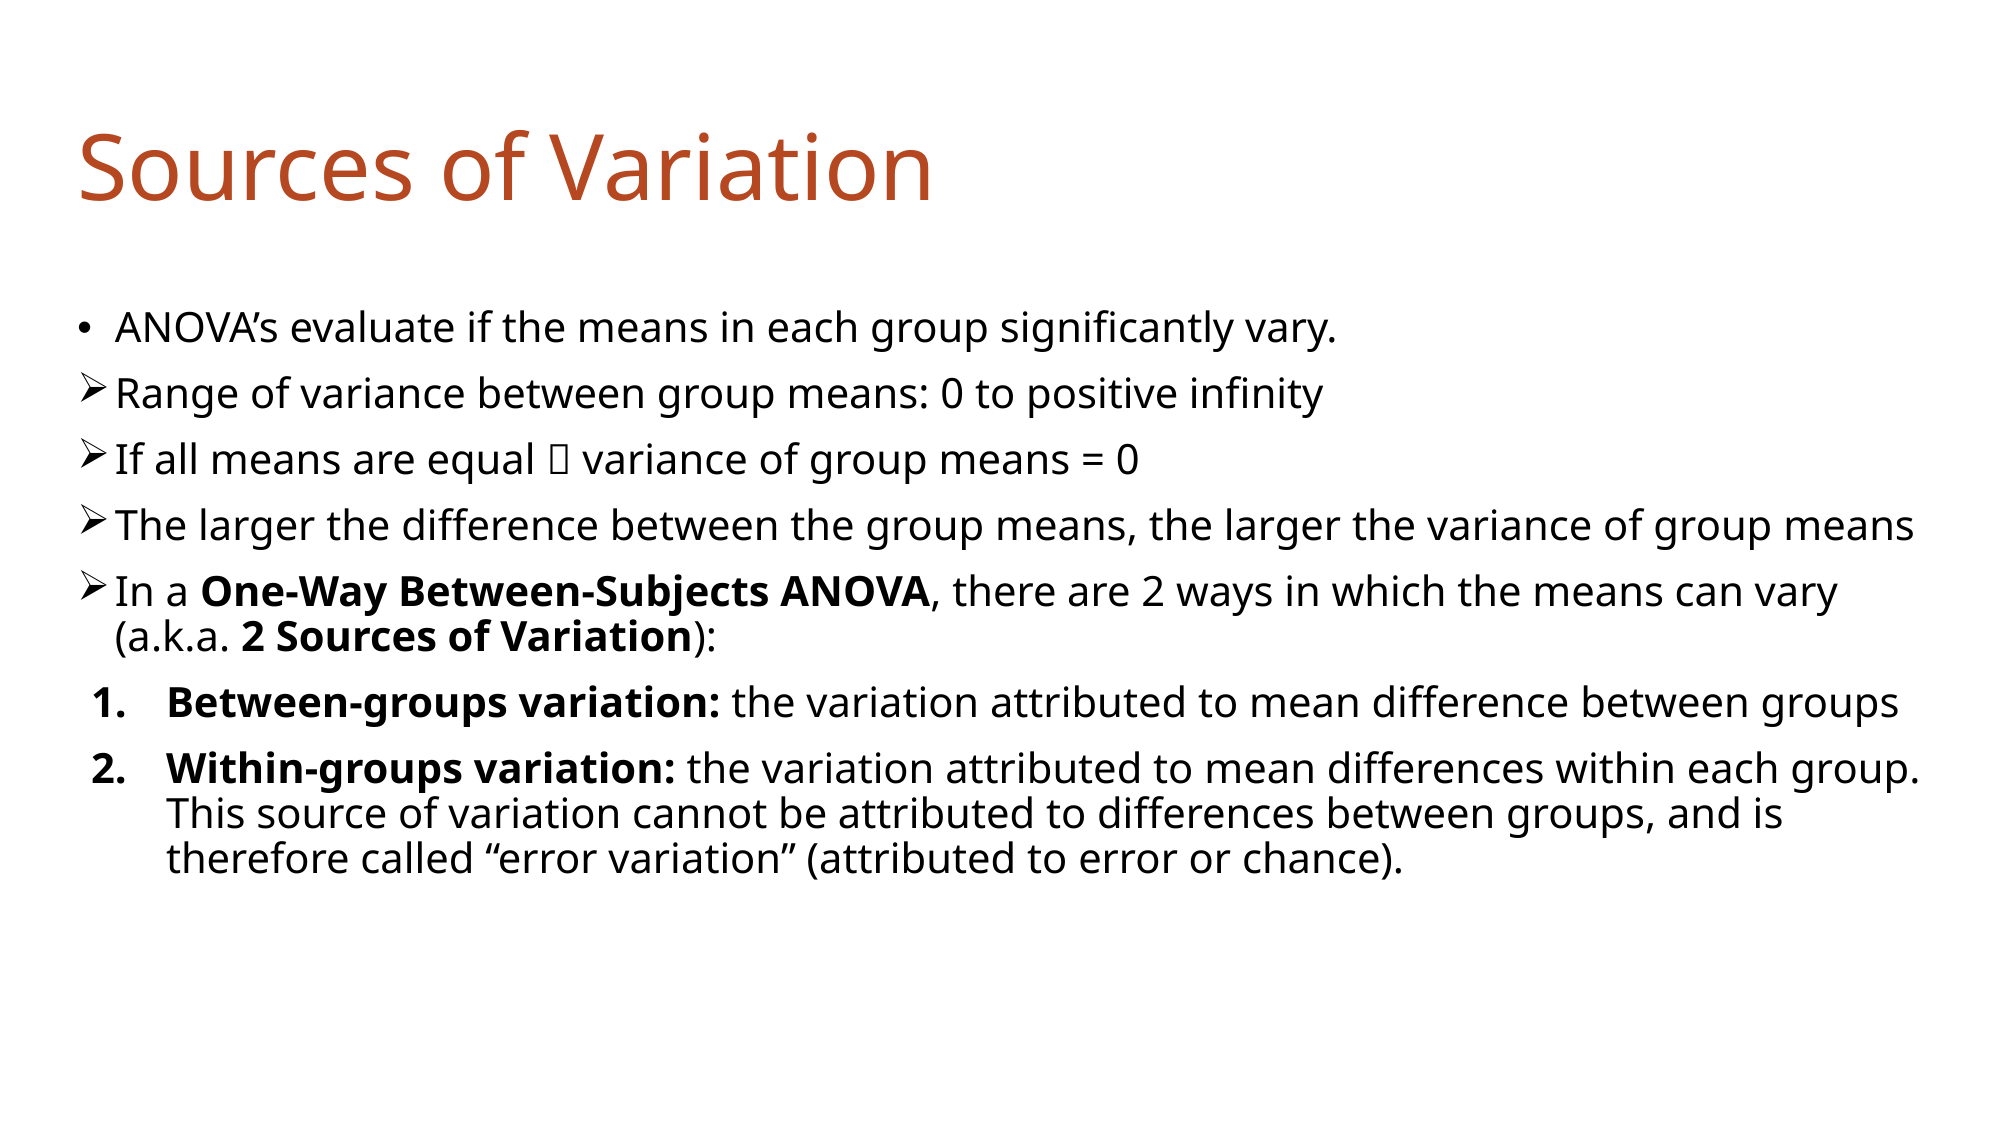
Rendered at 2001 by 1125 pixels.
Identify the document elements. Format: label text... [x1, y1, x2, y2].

title Sources of Variation [62, 62, 1938, 280]
list ANOVA’s evaluate if the means in each group significantly vary. Range of variance between group means: 0 to positive infinity If all means are equal  variance of group means = 0 The larger the difference between the group means, the larger the variance of group means In a One-Way Between-Subjects ANOVA, there are 2 ways in which the means can vary (a.k.a. 2 Sources of Variation): Between-groups variation: the variation attributed to mean difference between groups Within-groups variation: the variation attributed to mean differences within each group. This source of variation cannot be attributed to differences between groups, and is therefore called “error variation” (attributed to error or chance). [62, 299, 1938, 1014]
